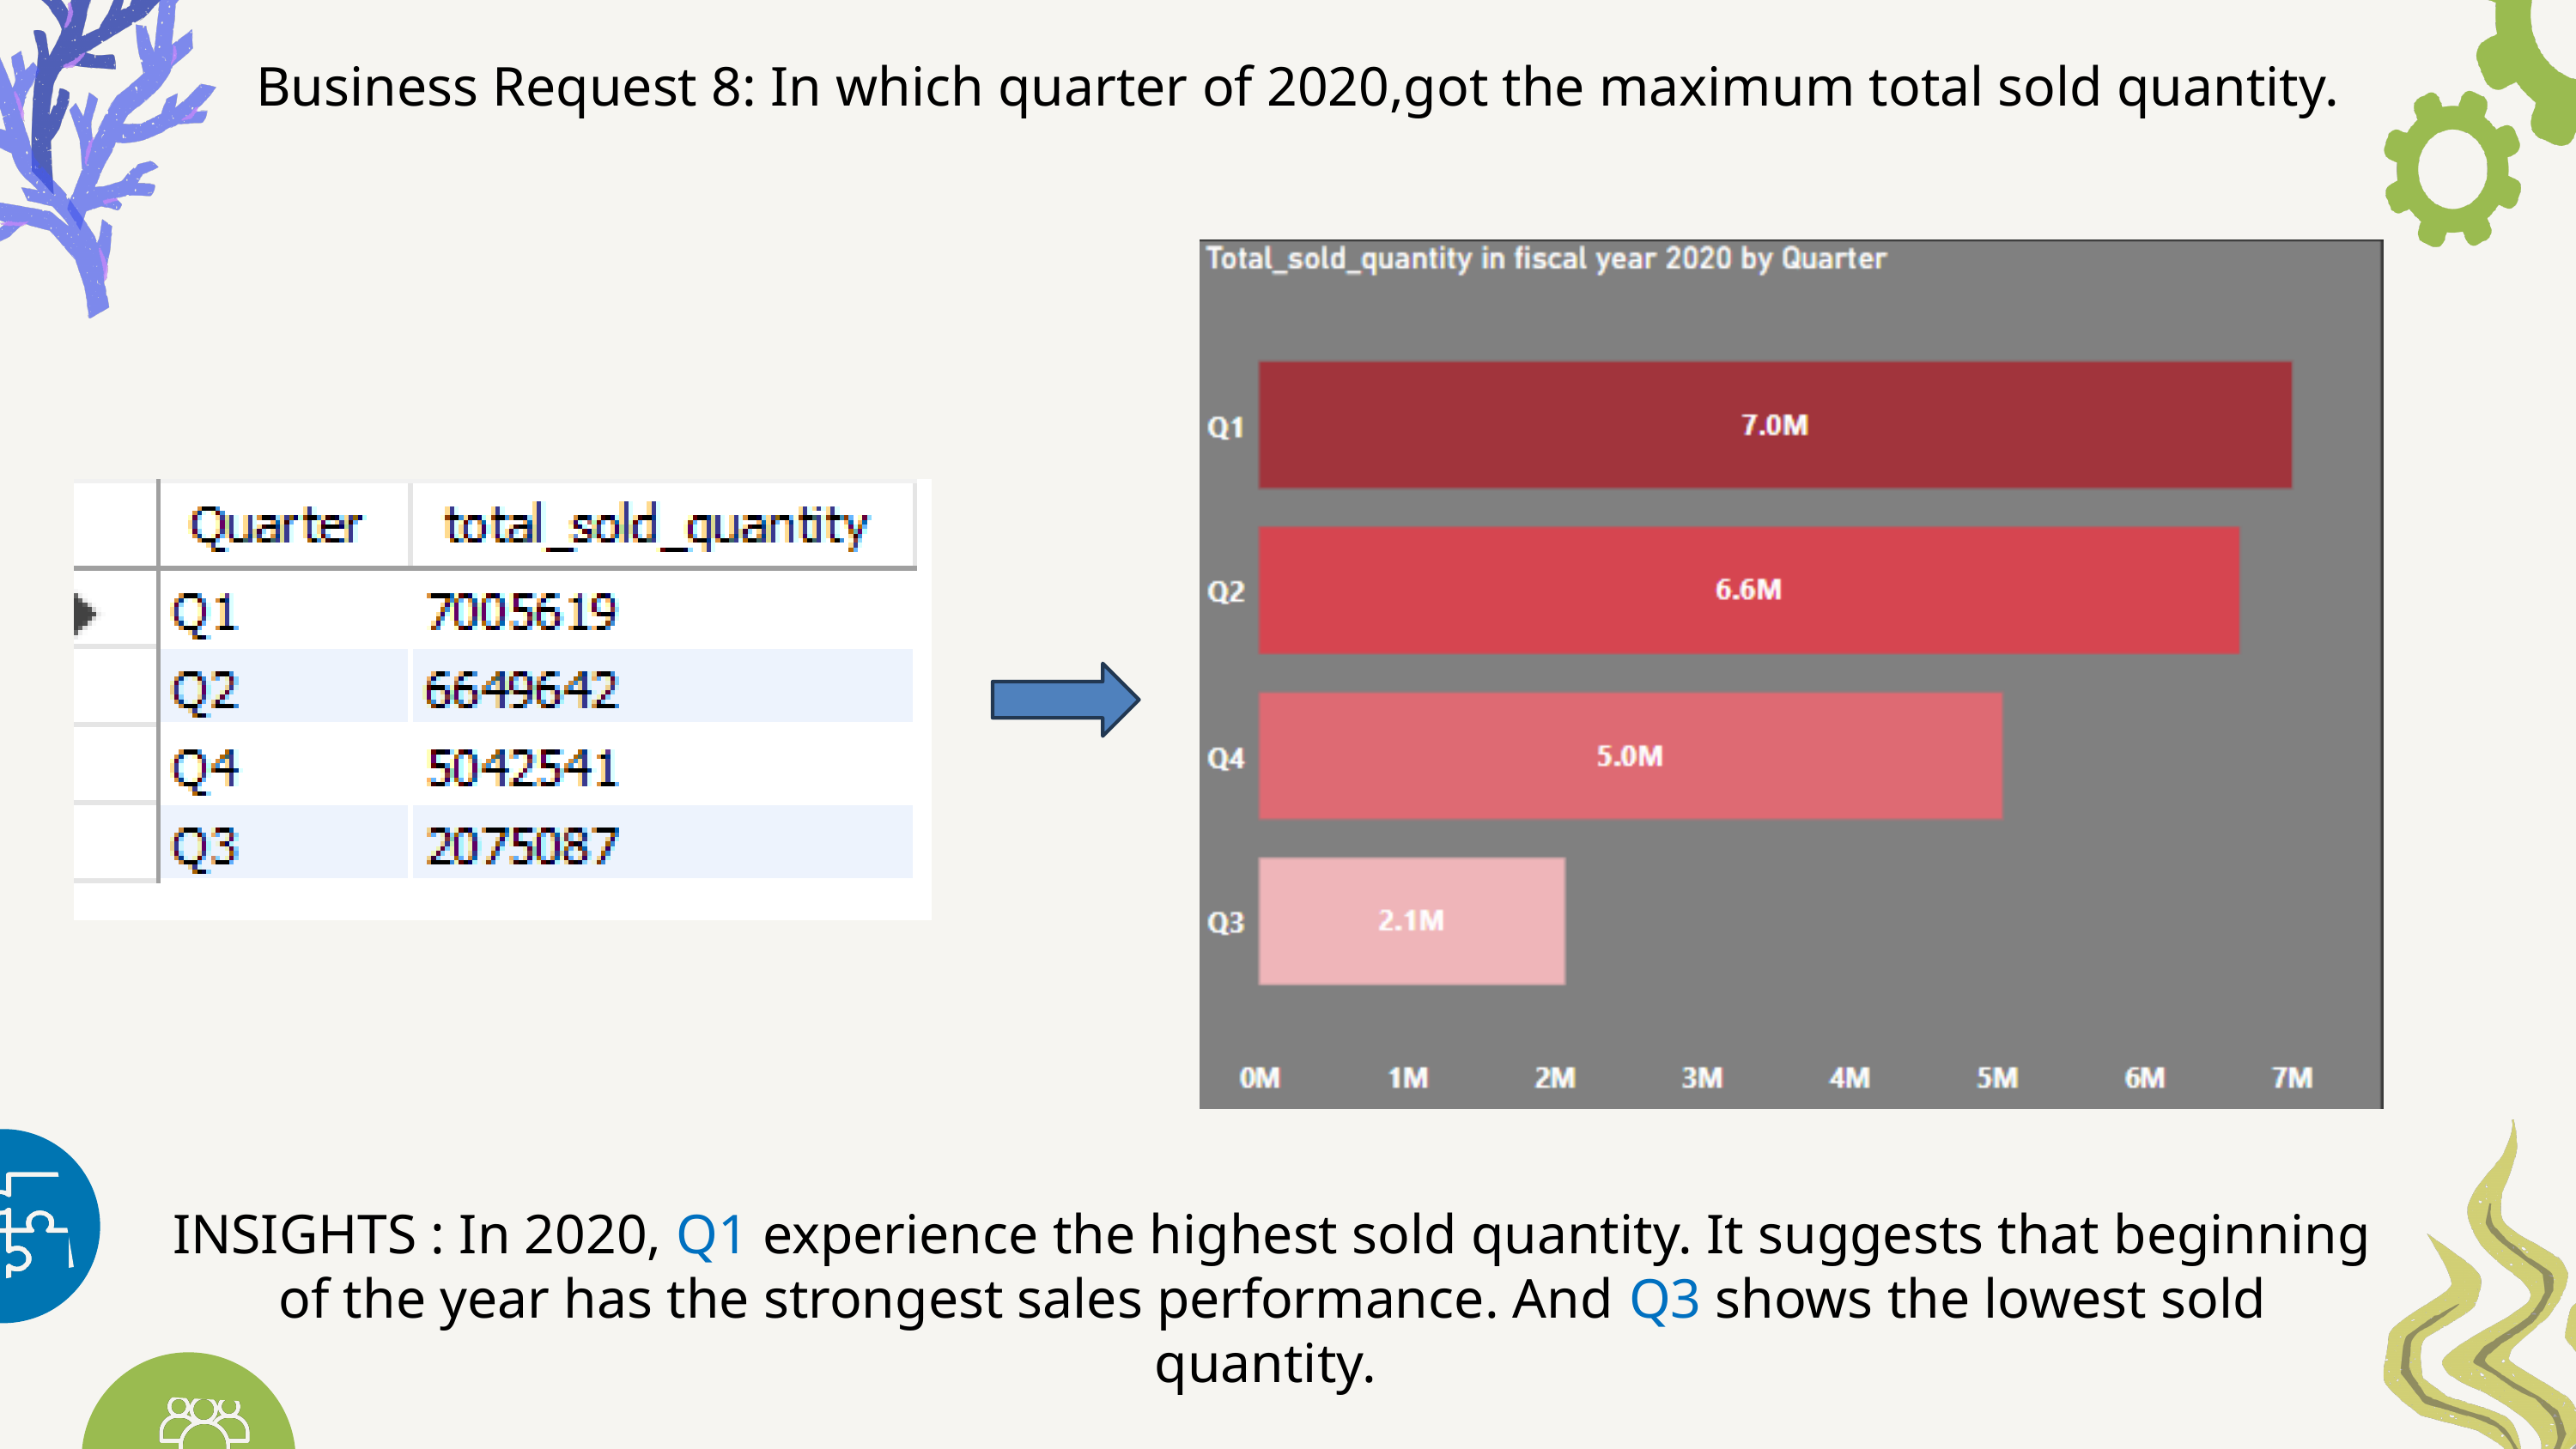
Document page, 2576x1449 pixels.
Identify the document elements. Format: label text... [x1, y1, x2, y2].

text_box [0, 1129, 176, 1324]
text_box [2383, 0, 2576, 248]
text_box INSIGHTS : In 2020, Q1 experience the highest sold quantity. It suggests that beginning of the year has the strongest sales performance. And Q3 shows the lowest sold quantity. [158, 1193, 2388, 1449]
picture [1200, 239, 2385, 1109]
text_box [0, 0, 216, 318]
picture [73, 479, 933, 920]
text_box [81, 1346, 422, 1449]
text_box [2383, 1119, 2576, 1449]
text_box [990, 661, 1141, 738]
text_box Business Request 8: In which quarter of 2020,got the maximum total sold quantity. [210, 45, 2388, 124]
